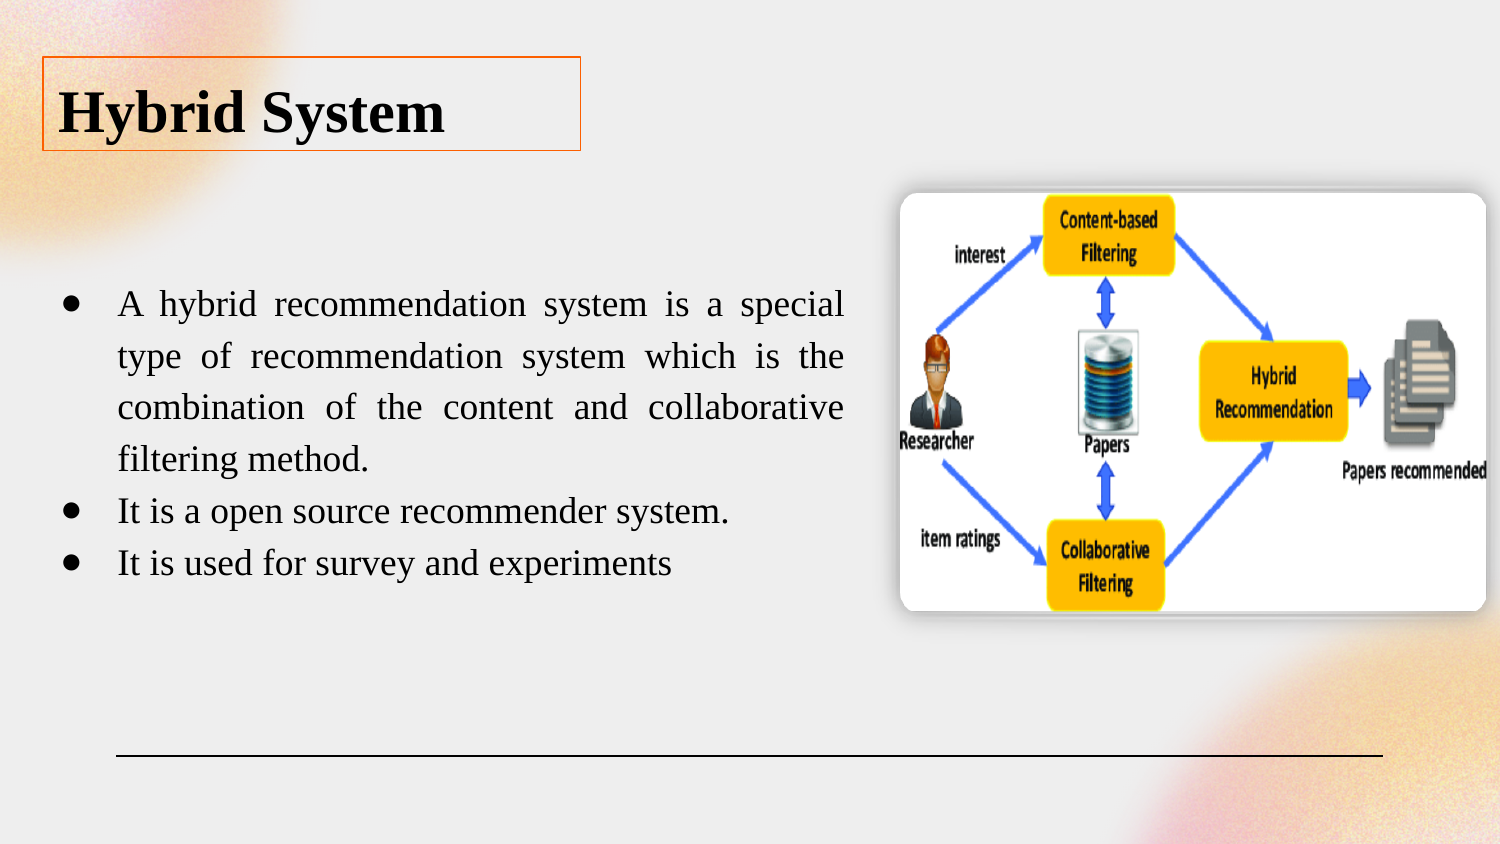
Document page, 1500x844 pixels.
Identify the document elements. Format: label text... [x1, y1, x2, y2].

picture [860, 147, 1500, 657]
text_box Hybrid System [43, 56, 581, 151]
text_box A hybrid recommendation system is a special type of recommendation system which is the combination of the content and collaborative filtering method. It is a open source recommender system. It is used for survey and experiments [27, 264, 854, 590]
